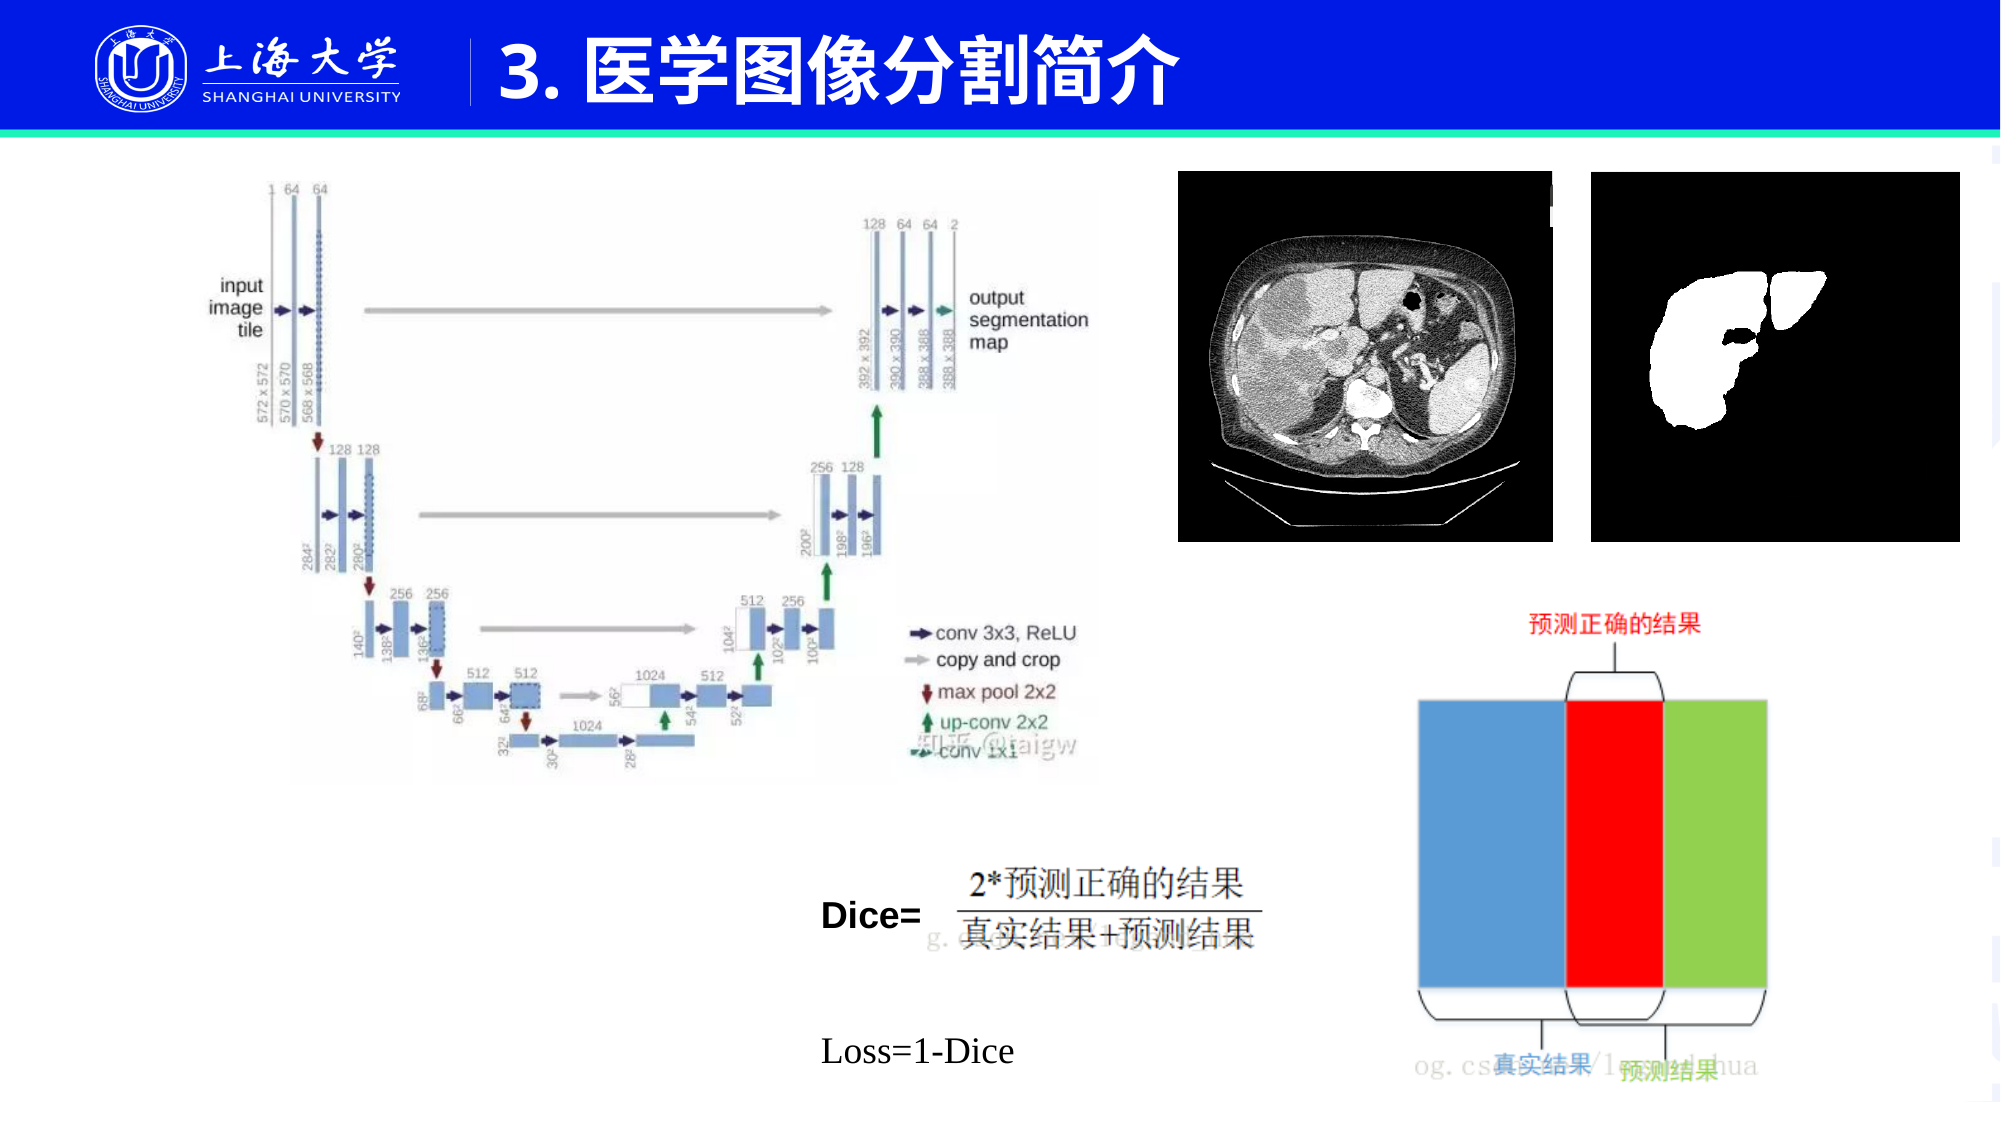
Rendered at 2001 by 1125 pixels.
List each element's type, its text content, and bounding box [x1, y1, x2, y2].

text_box 3.医学图像分割简介 [483, 15, 1196, 121]
text_box Dice= Loss=1-Dice [805, 883, 1106, 1124]
picture [0, 0, 2001, 1125]
